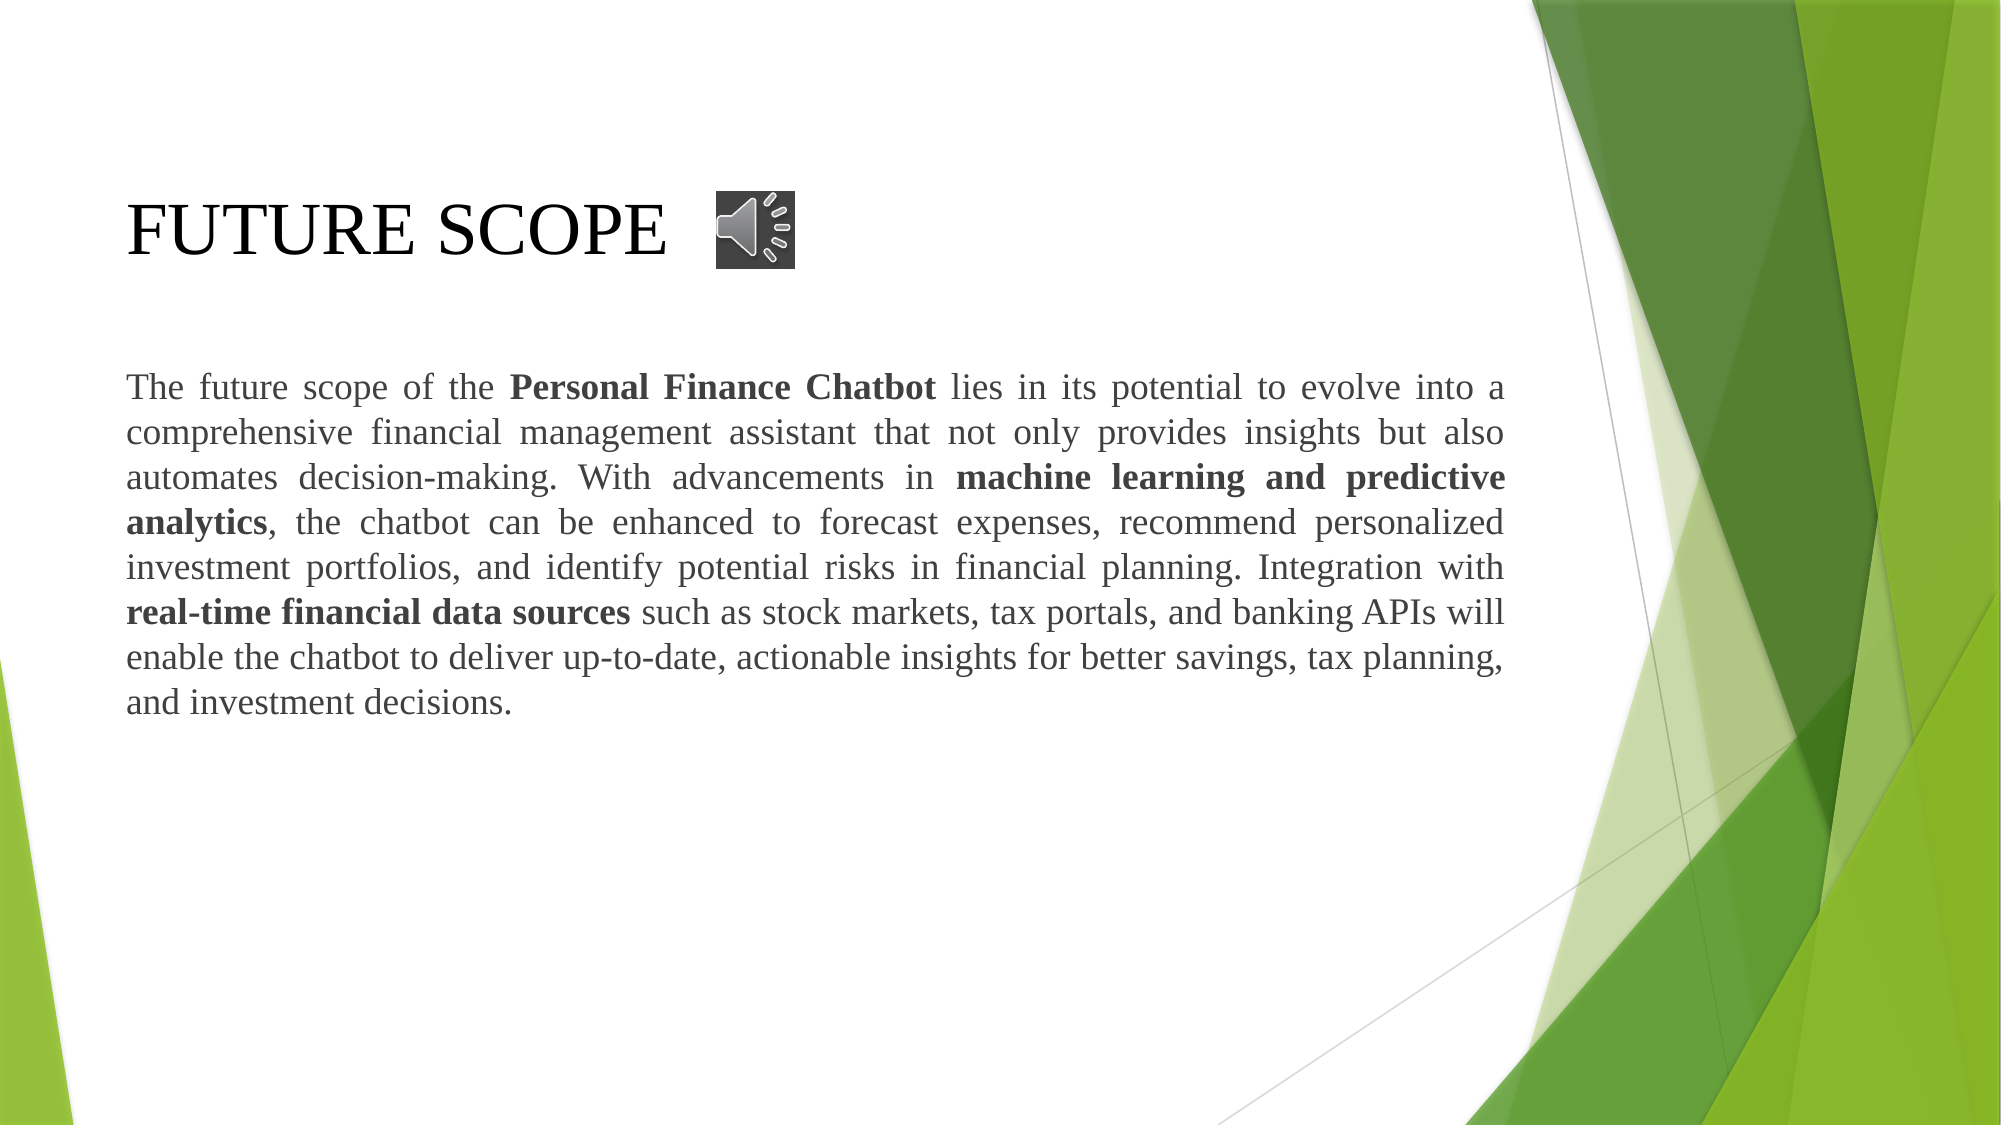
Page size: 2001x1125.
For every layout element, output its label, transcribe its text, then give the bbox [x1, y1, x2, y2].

picture [714, 189, 796, 271]
title FUTURE SCOPE [111, 172, 1522, 317]
list The future scope of the Personal Finance Chatbot lies in its potential to evolve into a comprehensive financial management assistant that not only provides insights but also automates decision-making. With advancements in machine learning and predictive analytics, the chatbot can be enhanced to forecast expenses, recommend personalized investment portfolios, and identify potential risks in financial planning. Integration with real-time financial data sources such as stock markets, tax portals, and banking APIs will enable the chatbot to deliver up-to-date, actionable insights for better savings, tax planning, and investment decisions. [111, 354, 1522, 736]
